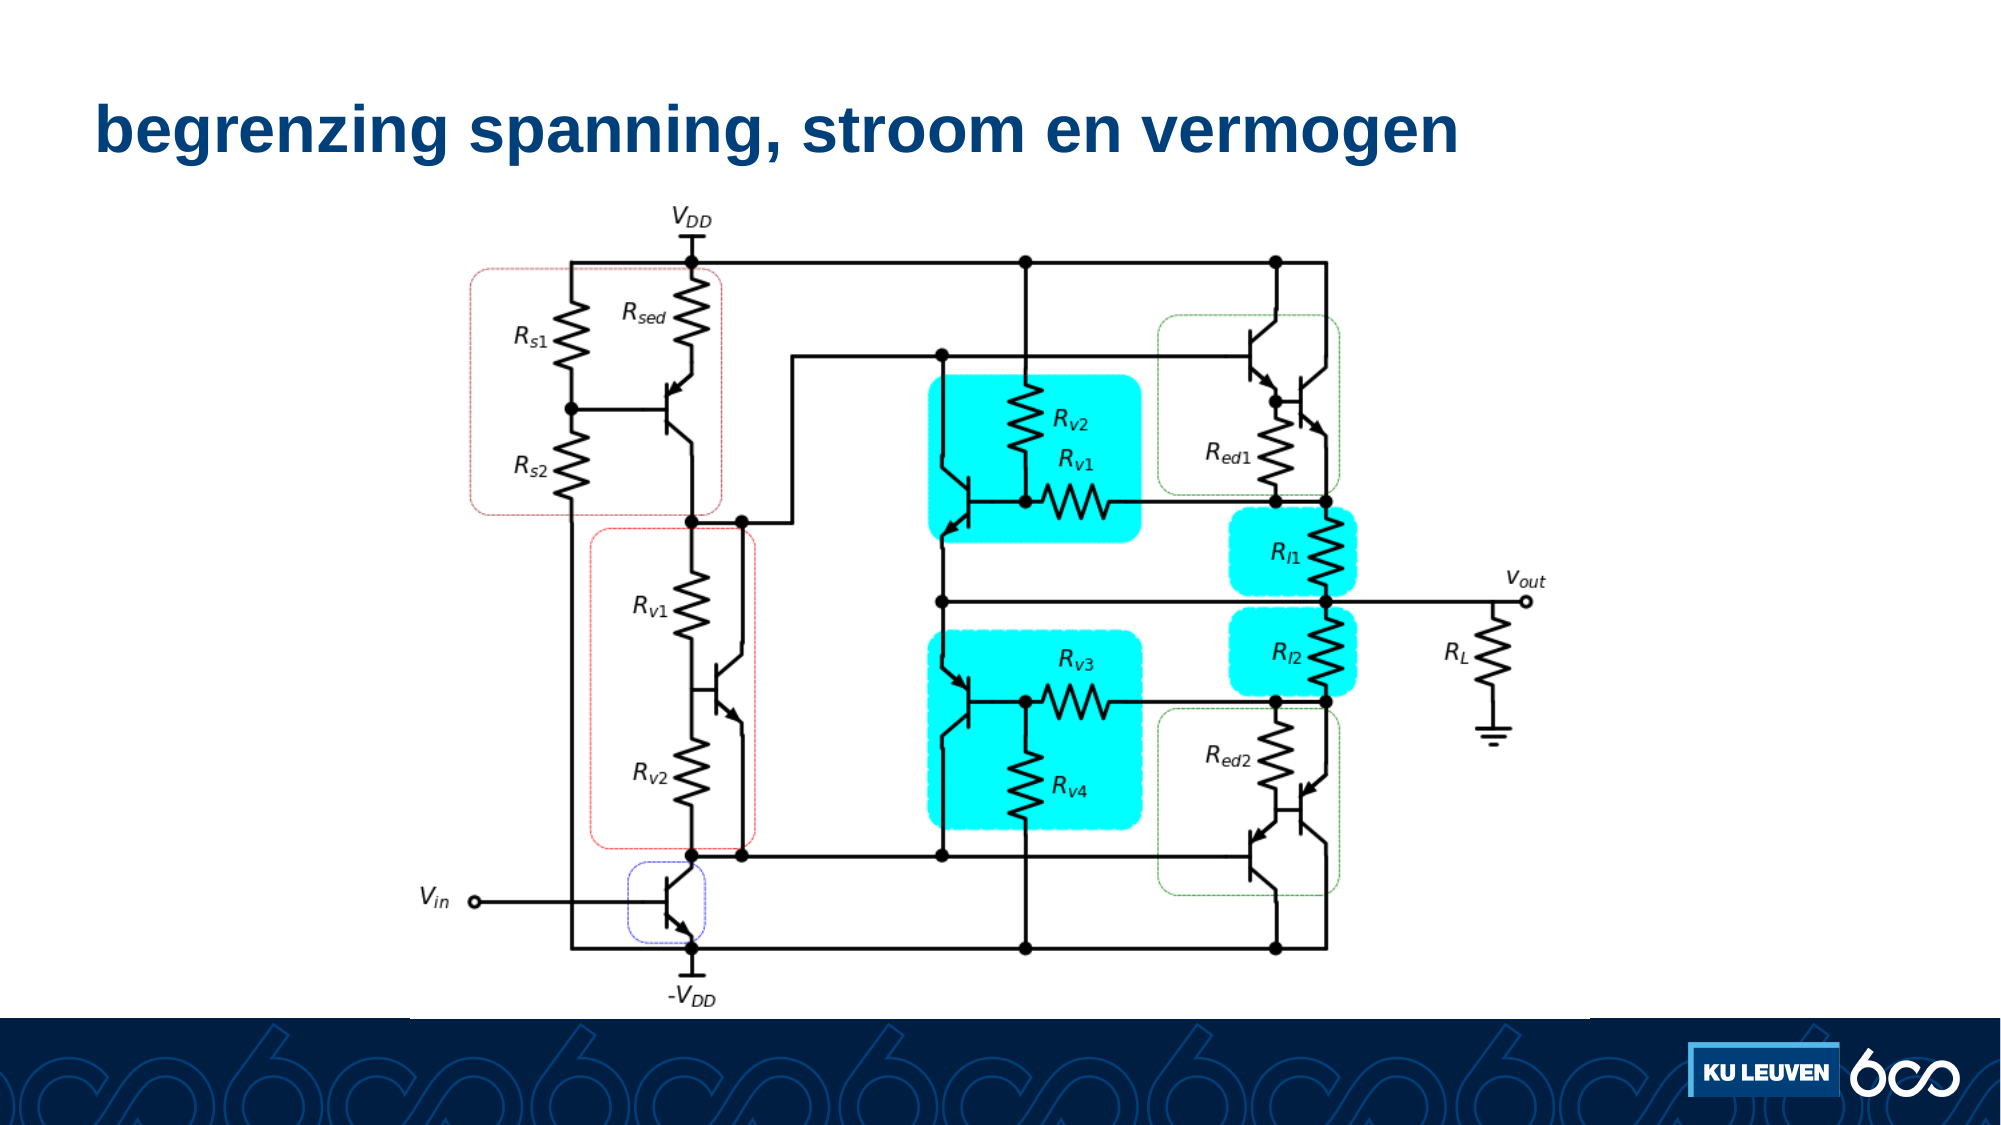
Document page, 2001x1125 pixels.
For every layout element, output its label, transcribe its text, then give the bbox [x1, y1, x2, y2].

picture [0, 193, 2001, 1125]
title begrenzing spanning, stroom en vermogen [94, 94, 1906, 201]
